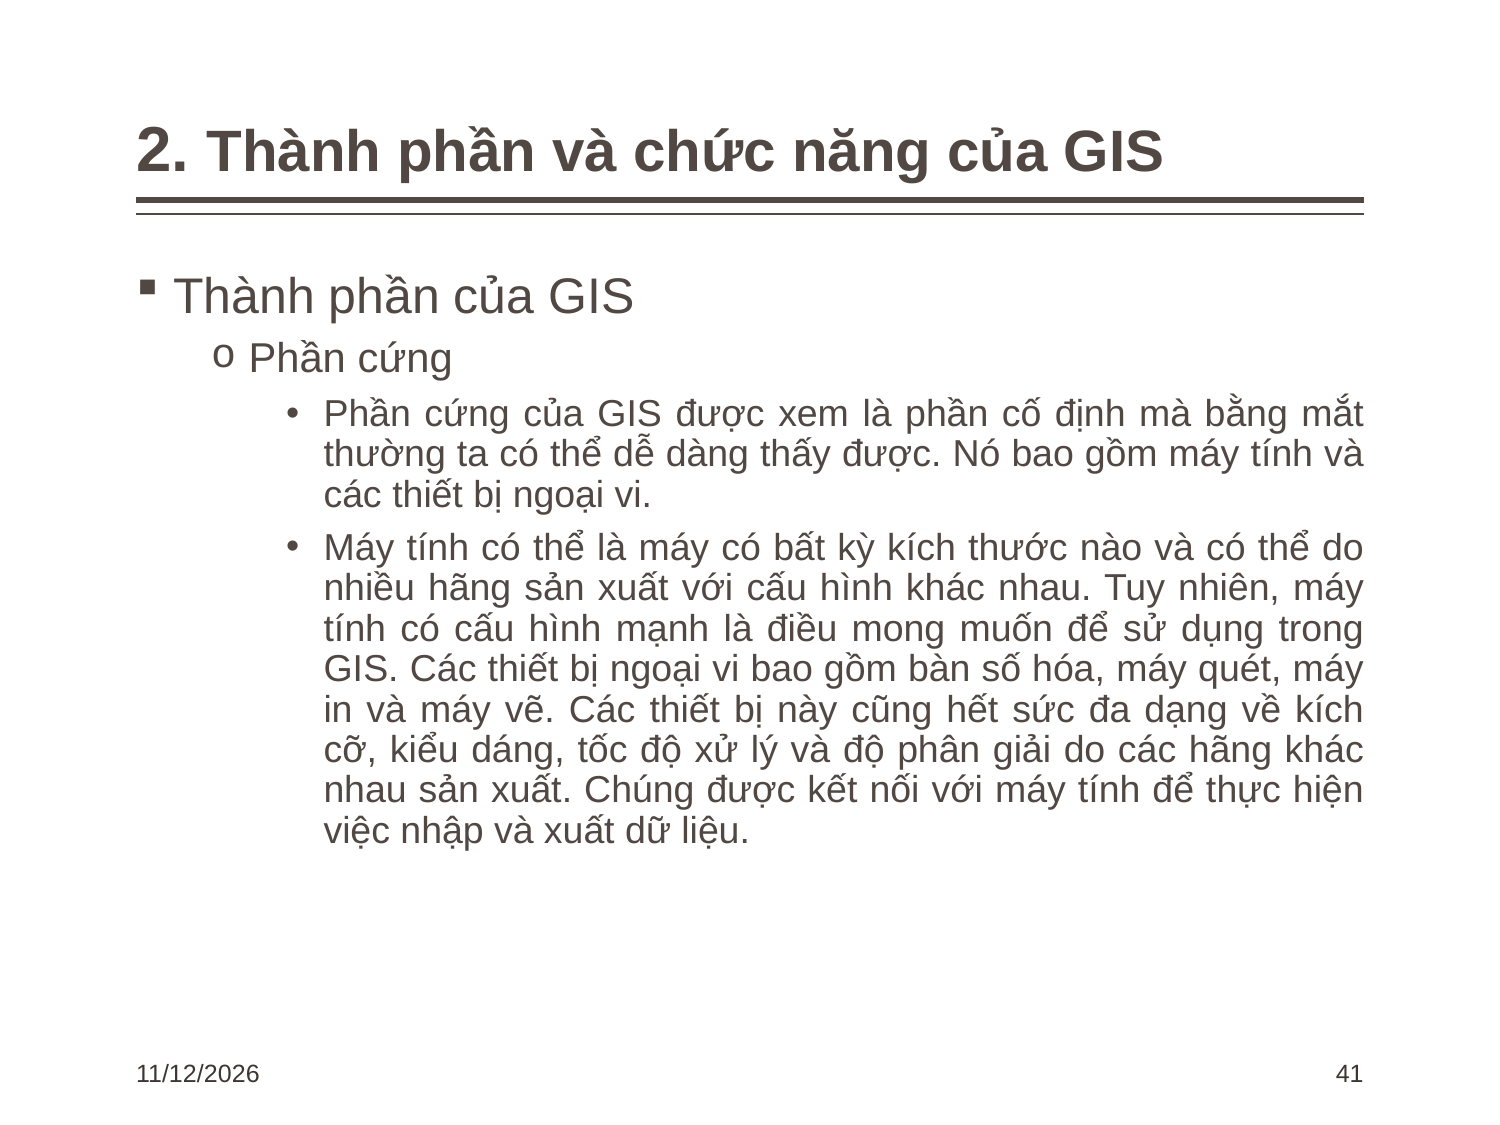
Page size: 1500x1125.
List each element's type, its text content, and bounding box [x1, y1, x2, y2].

list Thành phần của GIS Phần cứng Phần cứng của GIS được xem là phần cố định mà bằng mắt thường ta có thể dễ dàng thấy được. Nó bao gồm máy tính và các thiết bị ngoại vi. Máy tính có thể là máy có bất kỳ kích thước nào và có thể do nhiều hãng sản xuất với cấu hình khác nhau. Tuy nhiên, máy tính có cấu hình mạnh là điều mong muốn để sử dụng trong GIS. Các thiết bị ngoại vi bao gồm bàn số hóa, máy quét, máy in và máy vẽ. Các thiết bị này cũng hết sức đa dạng về kích cỡ, kiểu dáng, tốc độ xử lý và độ phân giải do các hãng khác nhau sản xuất. Chúng được kết nối với máy tính để thực hiện việc nhập và xuất dữ liệu. [135, 262, 1364, 1013]
slide_number 41 [1138, 1042, 1364, 1103]
title 2. Thành phần và chức năng của GIS [135, 12, 1364, 193]
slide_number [135, 1042, 362, 1103]
